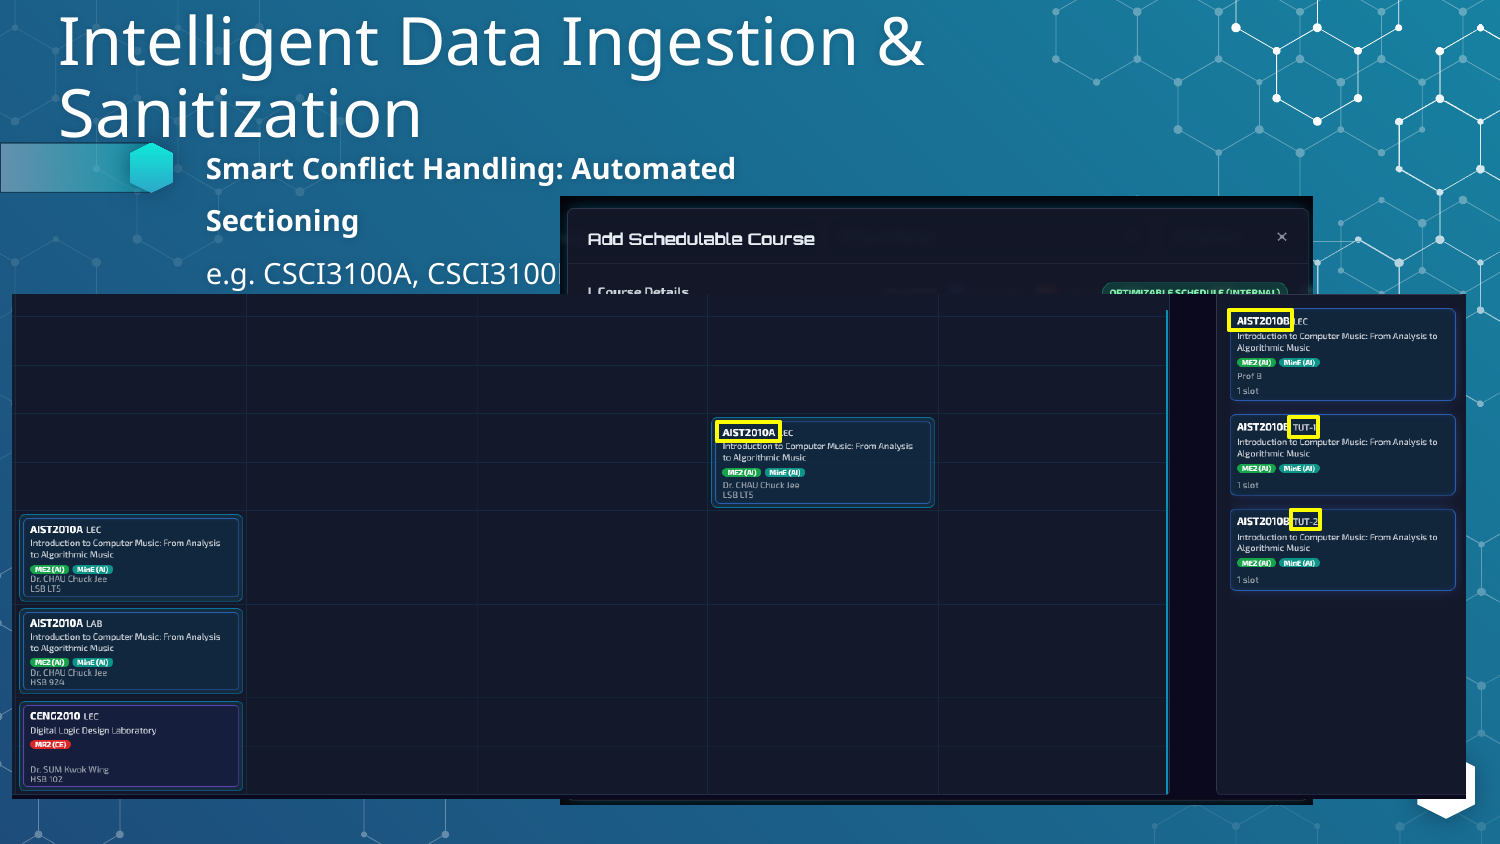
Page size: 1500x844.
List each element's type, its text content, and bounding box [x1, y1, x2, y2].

picture [560, 799, 1314, 805]
slide_number 16 [1417, 752, 1475, 819]
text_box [11, 293, 1467, 799]
list Smart Conflict Handling: Automated Sectioning e.g. CSCI3100A, CSCI3100B e.g. TUT-1, TUT-2 [187, 132, 835, 292]
text_box Intelligent Data Ingestion & Sanitization [59, 51, 1163, 109]
picture [560, 195, 1314, 293]
